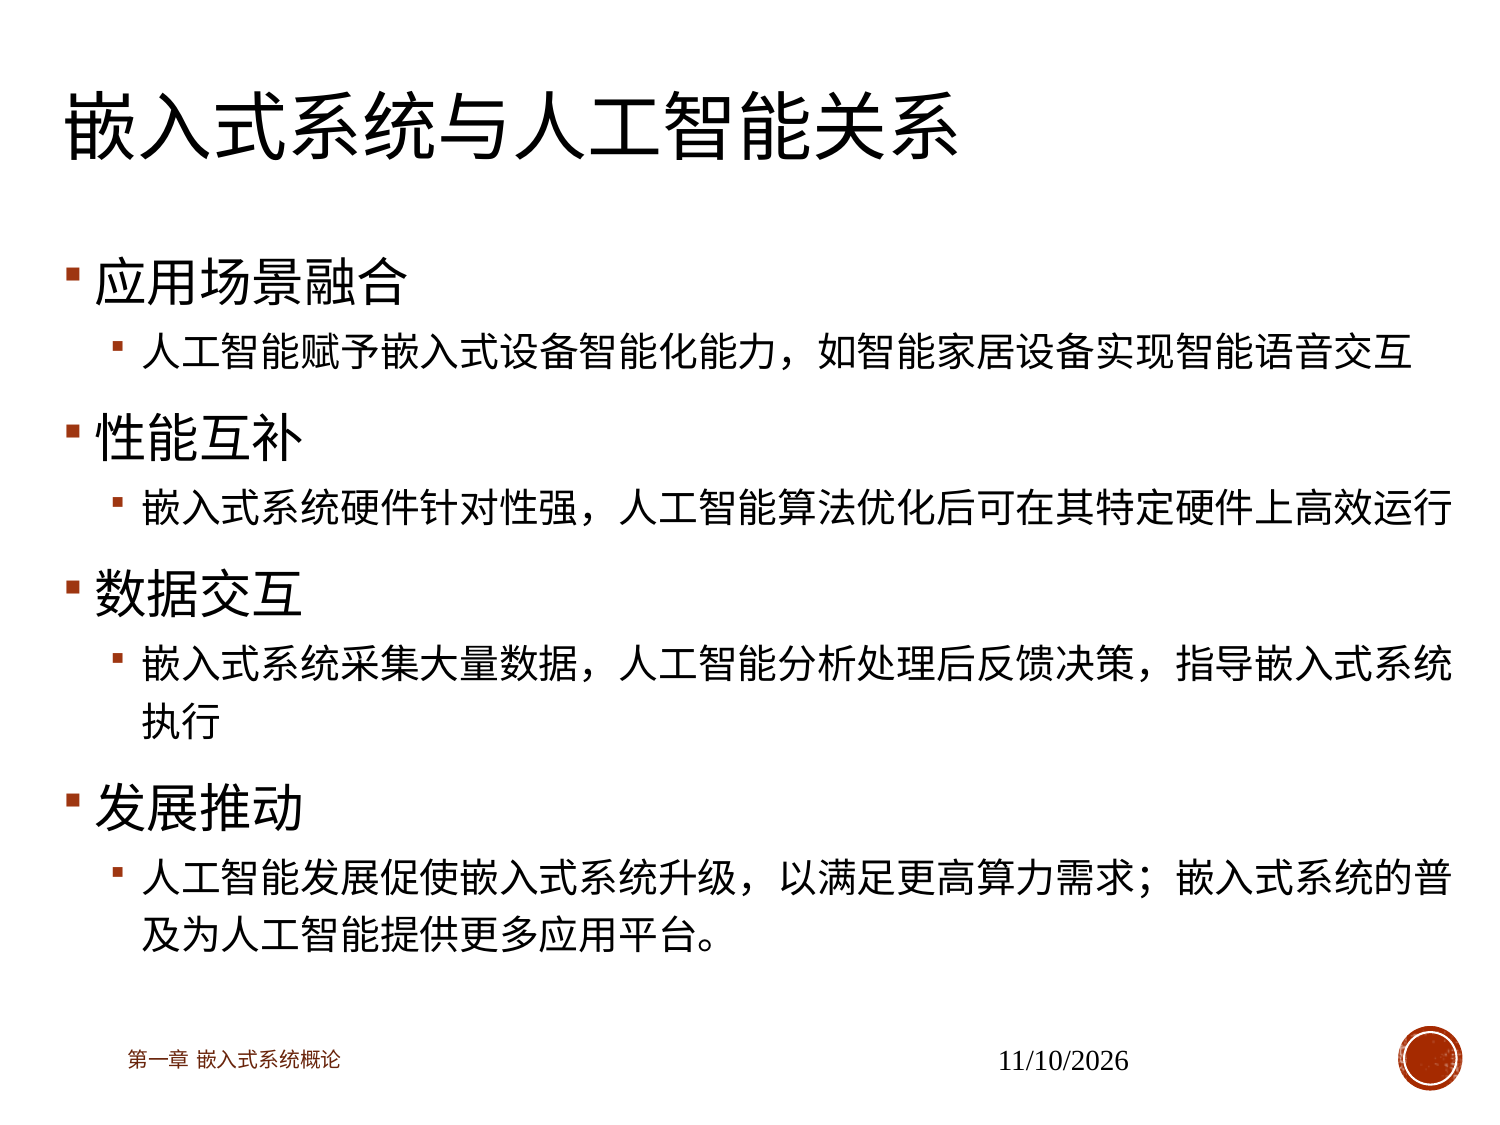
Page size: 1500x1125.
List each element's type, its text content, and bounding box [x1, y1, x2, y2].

slide_number [982, 1028, 1386, 1089]
footer 第一章 嵌入式系统概论 [112, 1028, 891, 1089]
slide_number [1391, 1028, 1471, 1089]
title 嵌入式系统与人工智能关系 [47, 46, 1471, 215]
list 应用场景融合 人工智能赋予嵌入式设备智能化能力，如智能家居设备实现智能语音交互 性能互补 嵌入式系统硬件针对性强，人工智能算法优化后可在其特定硬件上高效运行 数据交互 嵌入式系统采集大量数据，人工智能分析处理后反馈决策，指导嵌入式系统执行 发展推动 人工智能发展促使嵌入式系统升级，以满足更高算力需求；嵌入式系统的普及为人工智能提供更多应用平台。 [47, 228, 1471, 1029]
